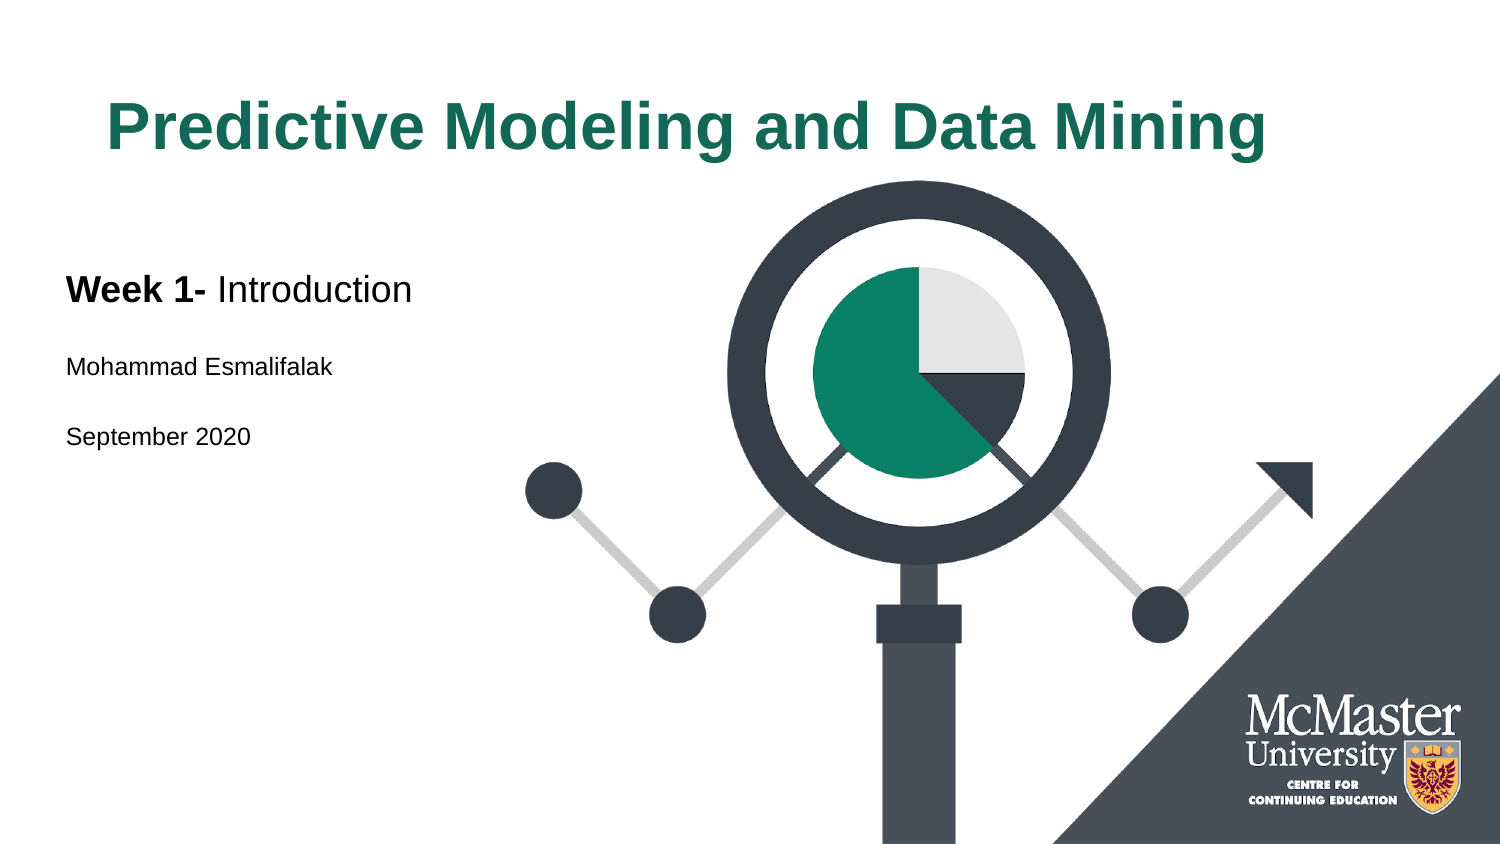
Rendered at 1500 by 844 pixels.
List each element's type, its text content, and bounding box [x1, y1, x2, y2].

title Predictive Modeling and Data Mining [50, 60, 1326, 185]
picture [0, 0, 1500, 844]
subtitle Week 1- Introduction Mohammad Esmalifalak September 2020 [50, 187, 692, 491]
